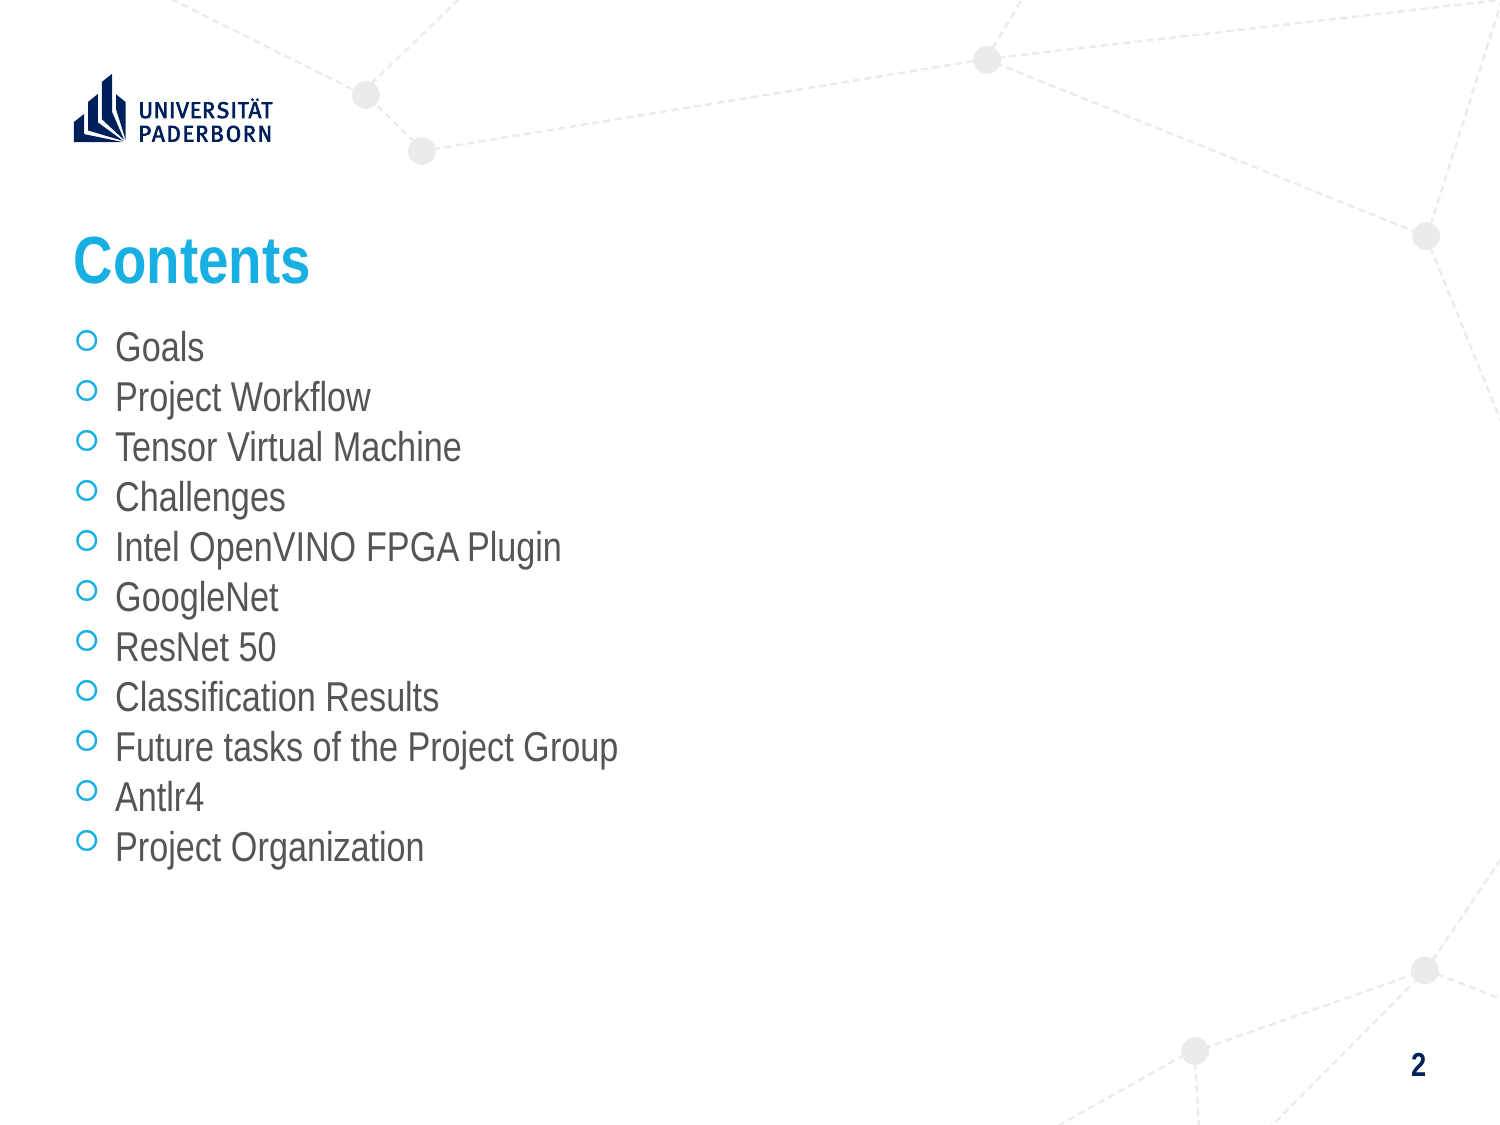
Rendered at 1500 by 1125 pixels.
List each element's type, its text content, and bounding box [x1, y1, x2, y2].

list Goals Project Workflow Tensor Virtual Machine Challenges Intel OpenVINO FPGA Plugin GoogleNet ResNet 50 Classification Results Future tasks of the Project Group Antlr4 Project Organization [73, 319, 1427, 1018]
title Contents [73, 224, 1427, 319]
slide_number 2 [1308, 1042, 1427, 1091]
